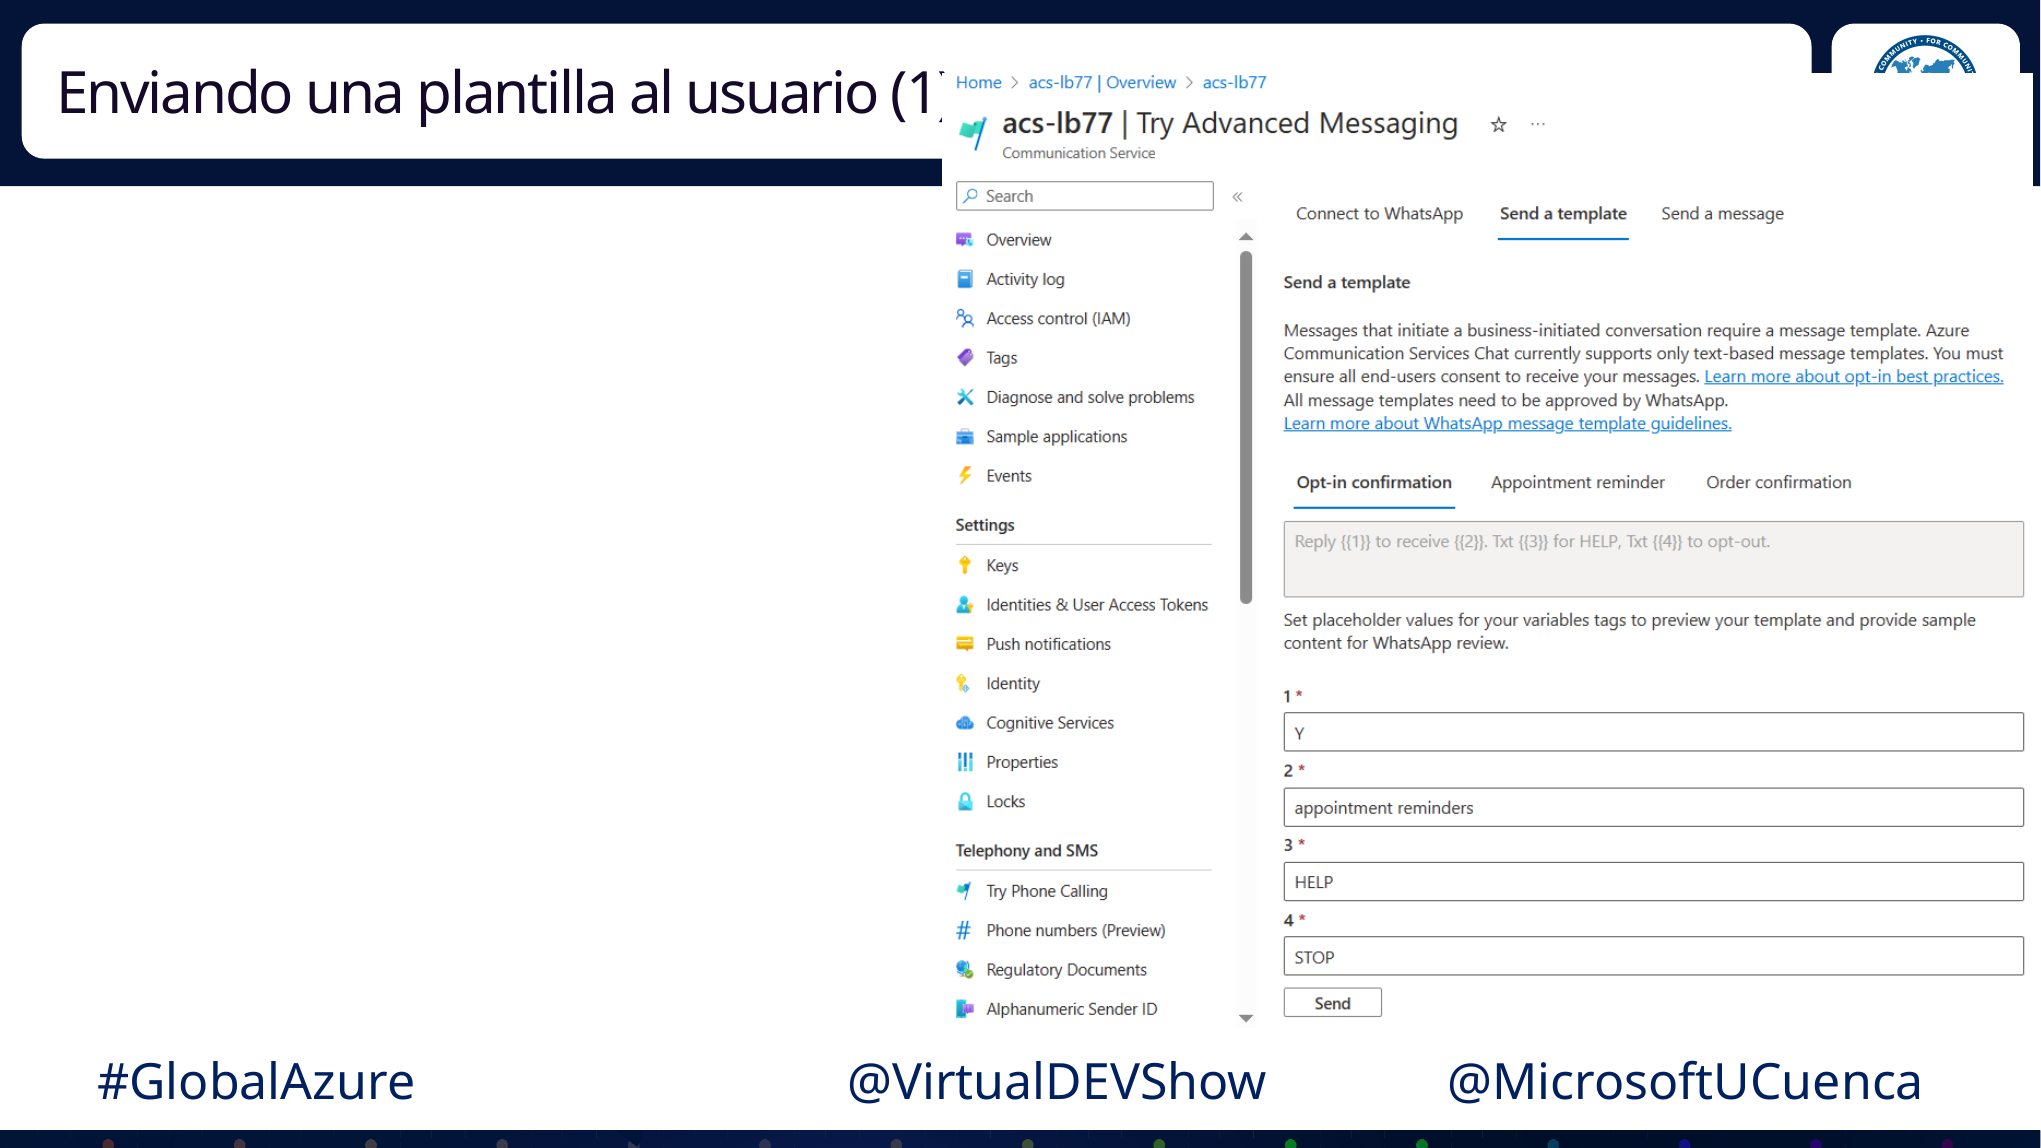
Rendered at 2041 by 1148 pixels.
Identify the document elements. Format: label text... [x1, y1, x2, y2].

picture [941, 30, 2033, 1028]
title Enviando una plantilla al usuario (1) [32, 48, 1771, 130]
picture [0, 1130, 2041, 1148]
text_box #GlobalAzure @VirtualDEVShow @MicrosoftUCuenca [82, 1048, 1983, 1118]
